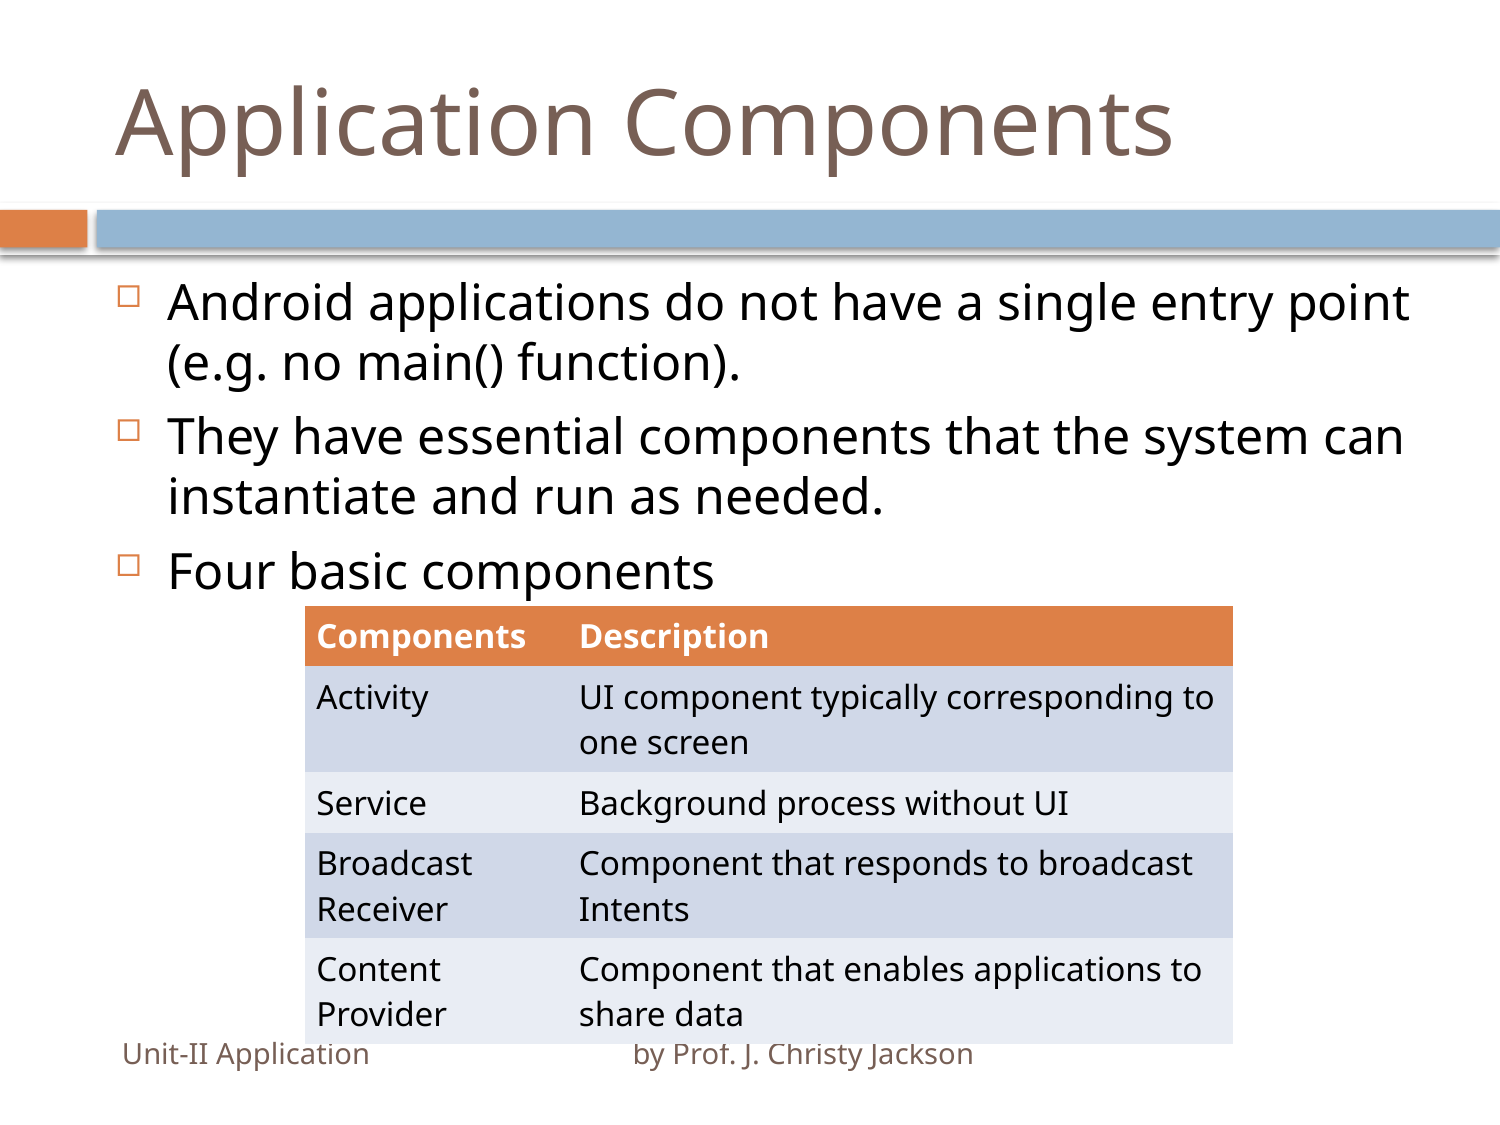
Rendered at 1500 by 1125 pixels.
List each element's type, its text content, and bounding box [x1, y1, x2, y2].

table_cell Content Provider [305, 938, 568, 1025]
table_cell Activity [305, 666, 568, 772]
title Application Components [100, 37, 1438, 200]
table_cell Service [305, 772, 568, 833]
table_cell UI component typically corresponding to one screen [568, 666, 1233, 772]
table_header Components [305, 606, 568, 666]
table_cell Background process without UI [568, 772, 1233, 833]
table_header Description [568, 606, 1233, 666]
footer Unit-II Application by Prof. J. Christy Jackson [99, 1025, 990, 1085]
table_cell Component that enables applications to share data [568, 938, 1233, 1044]
table_cell Broadcast Receiver [305, 833, 568, 938]
list Android applications do not have a single entry point (e.g. no main() function). They have essential components that the system can instantiate and run as needed. Four basic components [100, 262, 1438, 1000]
table_cell Component that responds to broadcast Intents [568, 833, 1233, 938]
